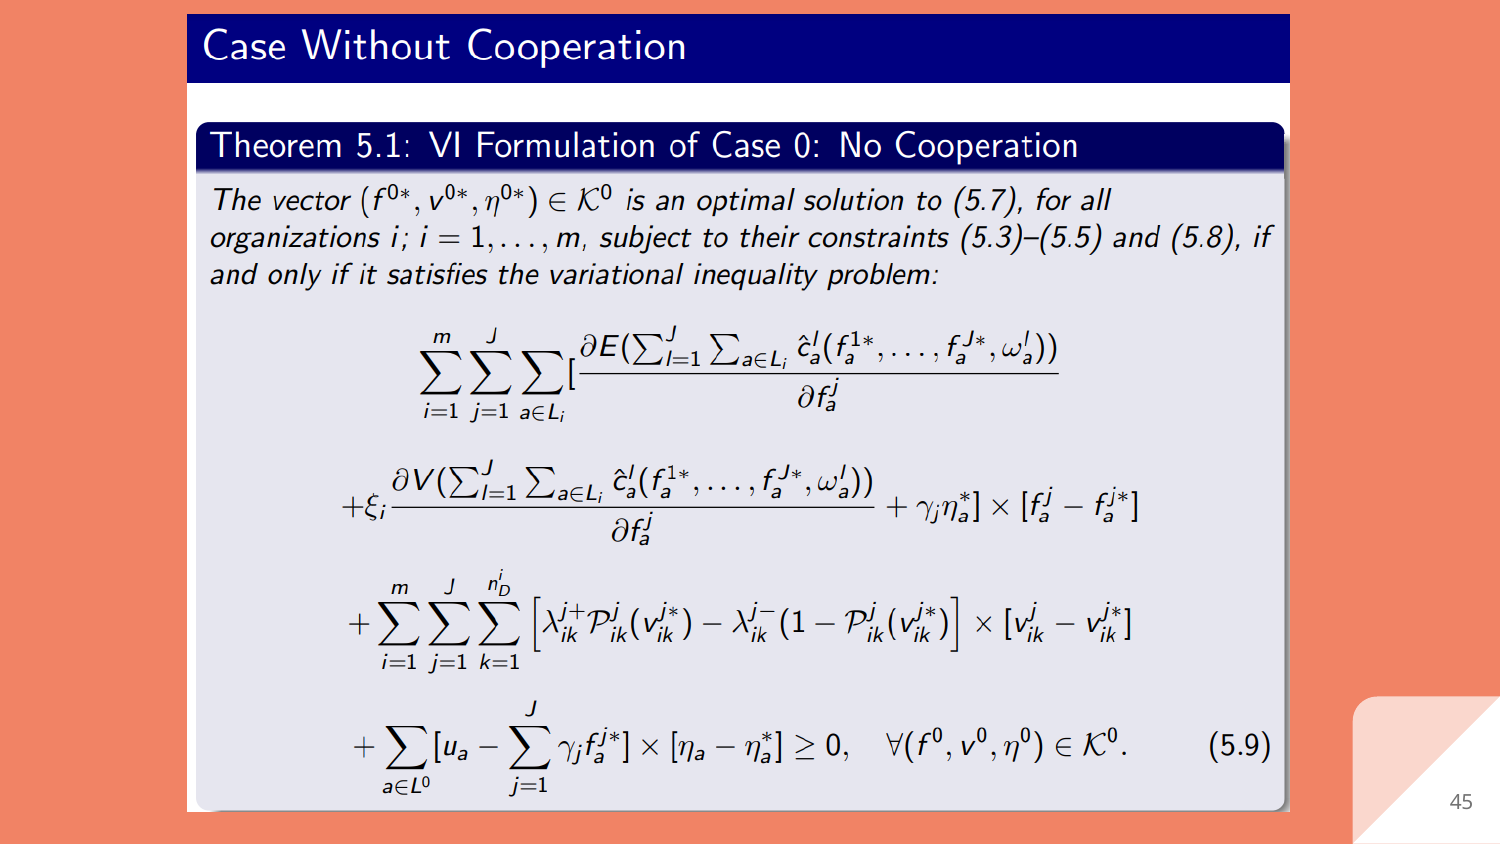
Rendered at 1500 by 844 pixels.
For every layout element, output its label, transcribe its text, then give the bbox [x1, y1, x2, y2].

picture [187, 13, 1290, 813]
slide_number ‹#› [1398, 770, 1489, 835]
